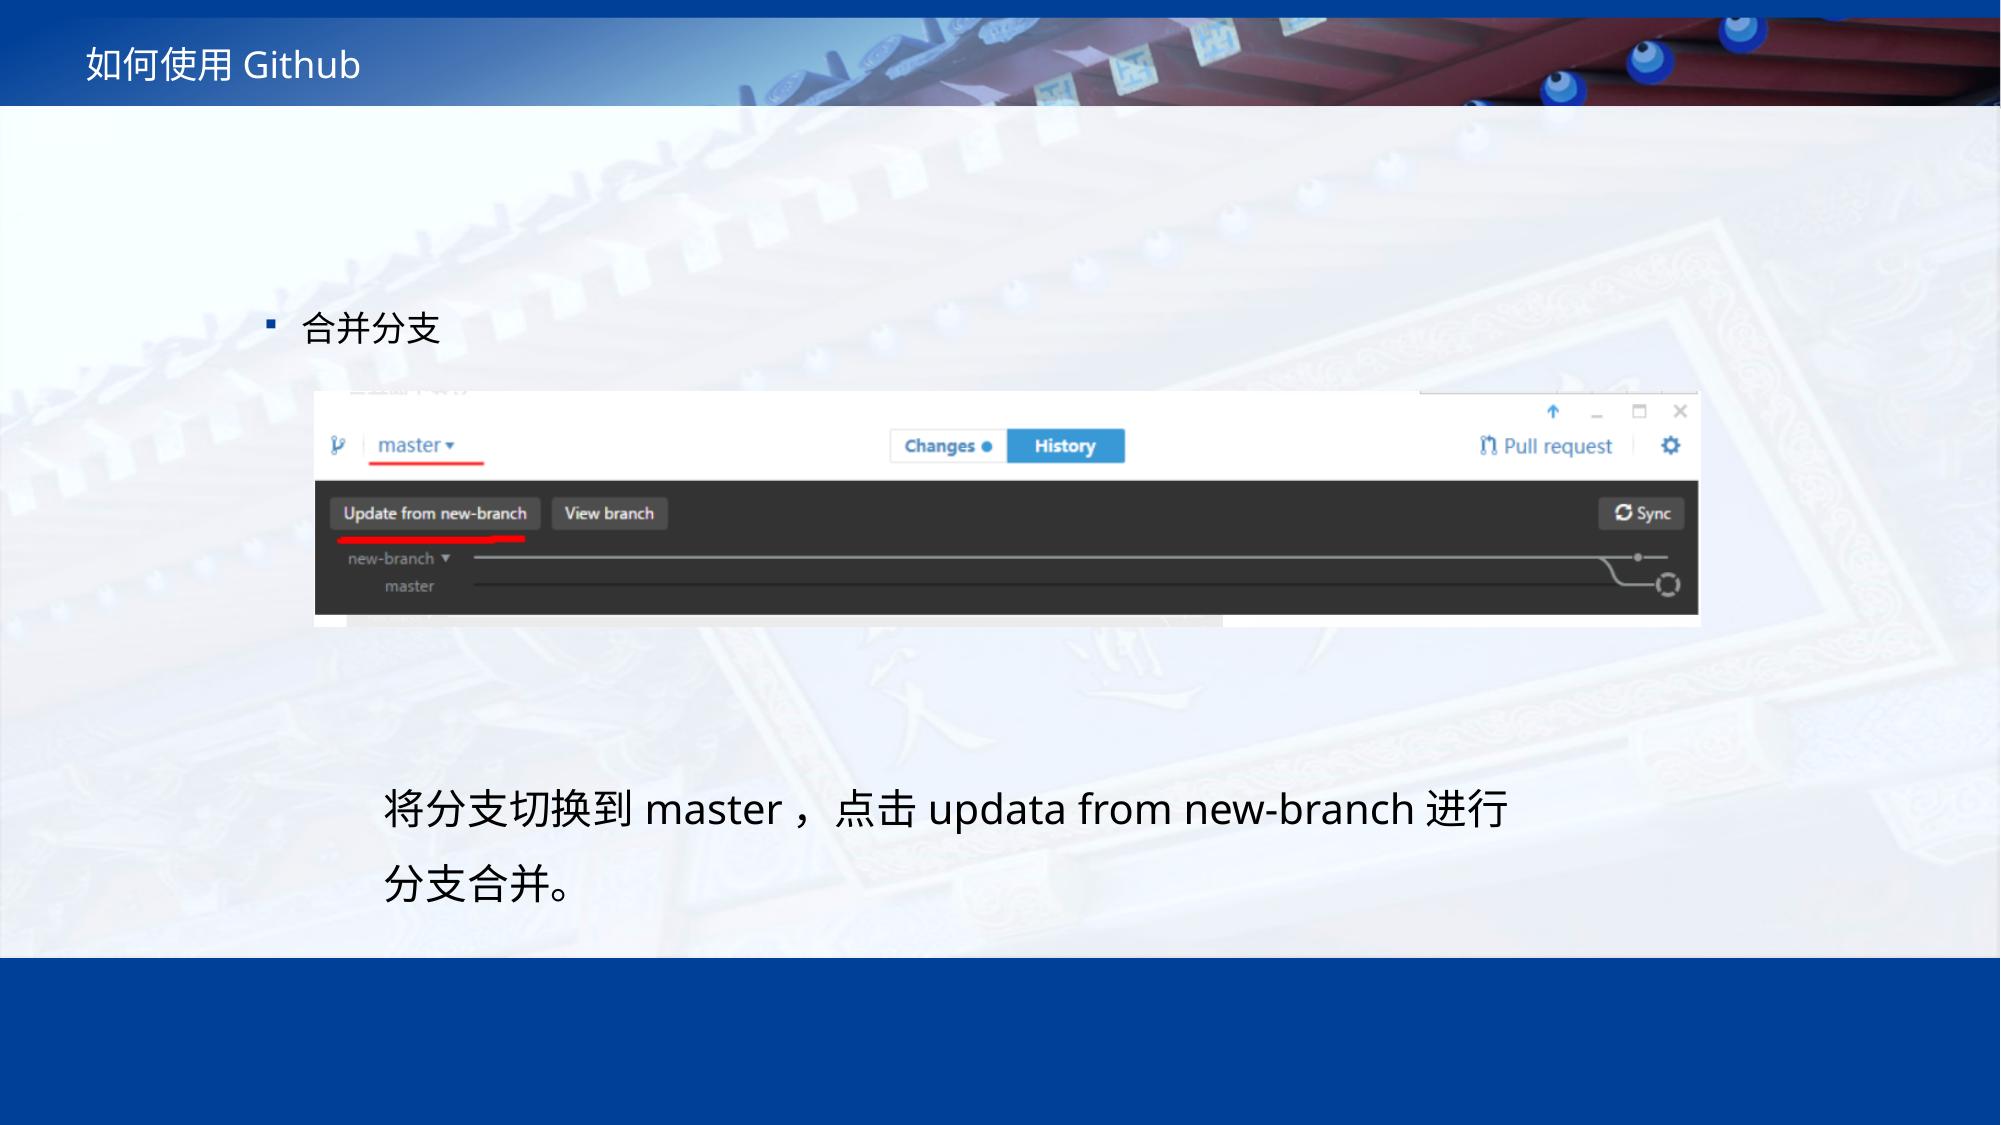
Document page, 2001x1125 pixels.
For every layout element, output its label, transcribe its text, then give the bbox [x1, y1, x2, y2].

text_box 将分支切换到master，点击updata from new-branch进行分支合并。 [369, 749, 1529, 1014]
title 如何使用Github [70, 38, 1487, 94]
picture [0, 0, 2001, 958]
list 合并分支 [249, 277, 1012, 357]
